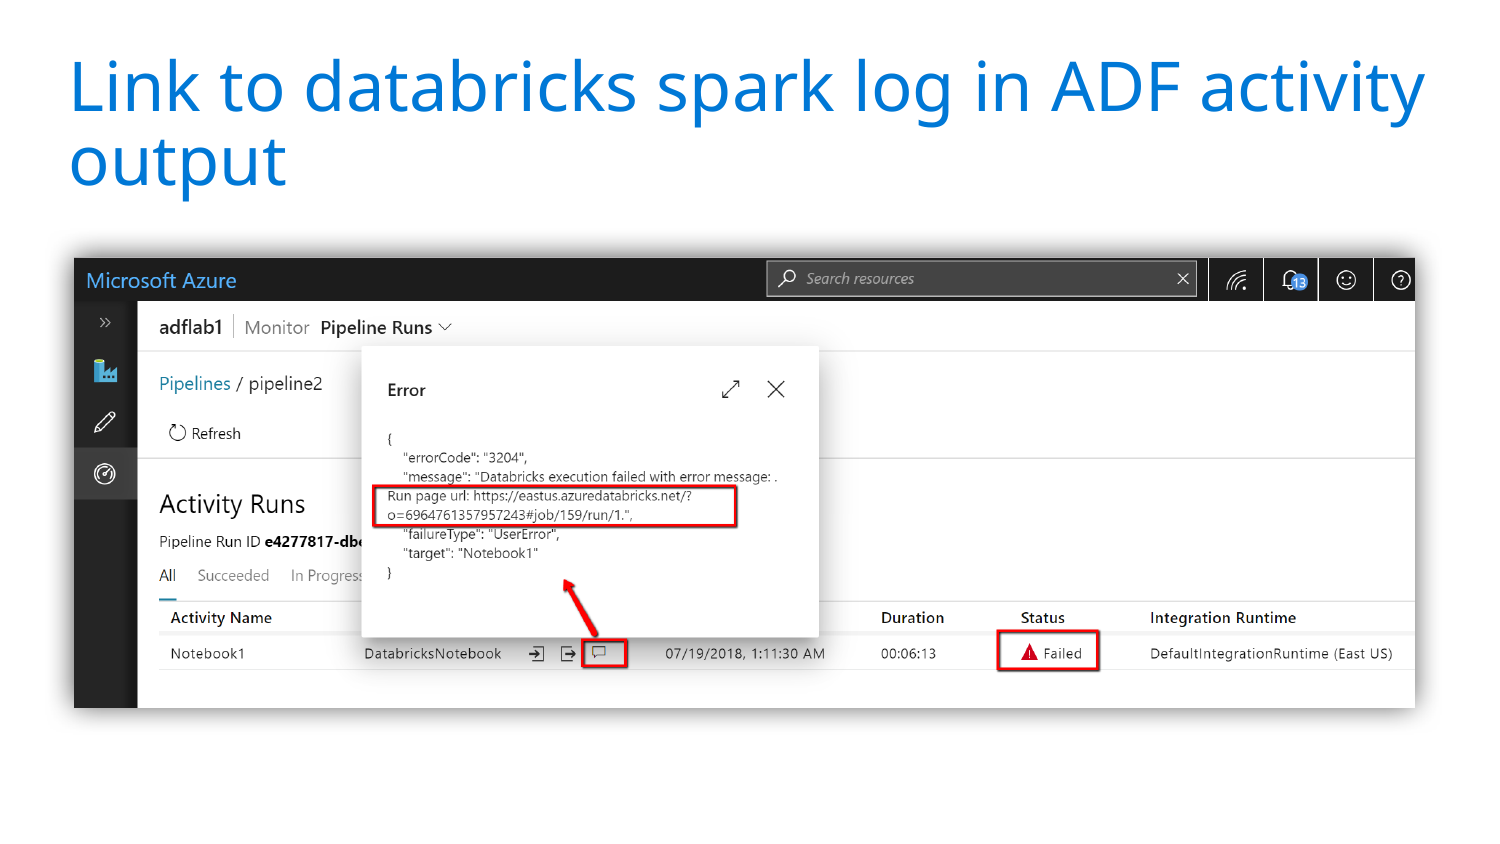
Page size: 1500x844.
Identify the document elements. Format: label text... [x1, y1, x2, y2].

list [74, 257, 1415, 708]
title Link to databricks spark log in ADF activity output [53, 44, 1462, 208]
